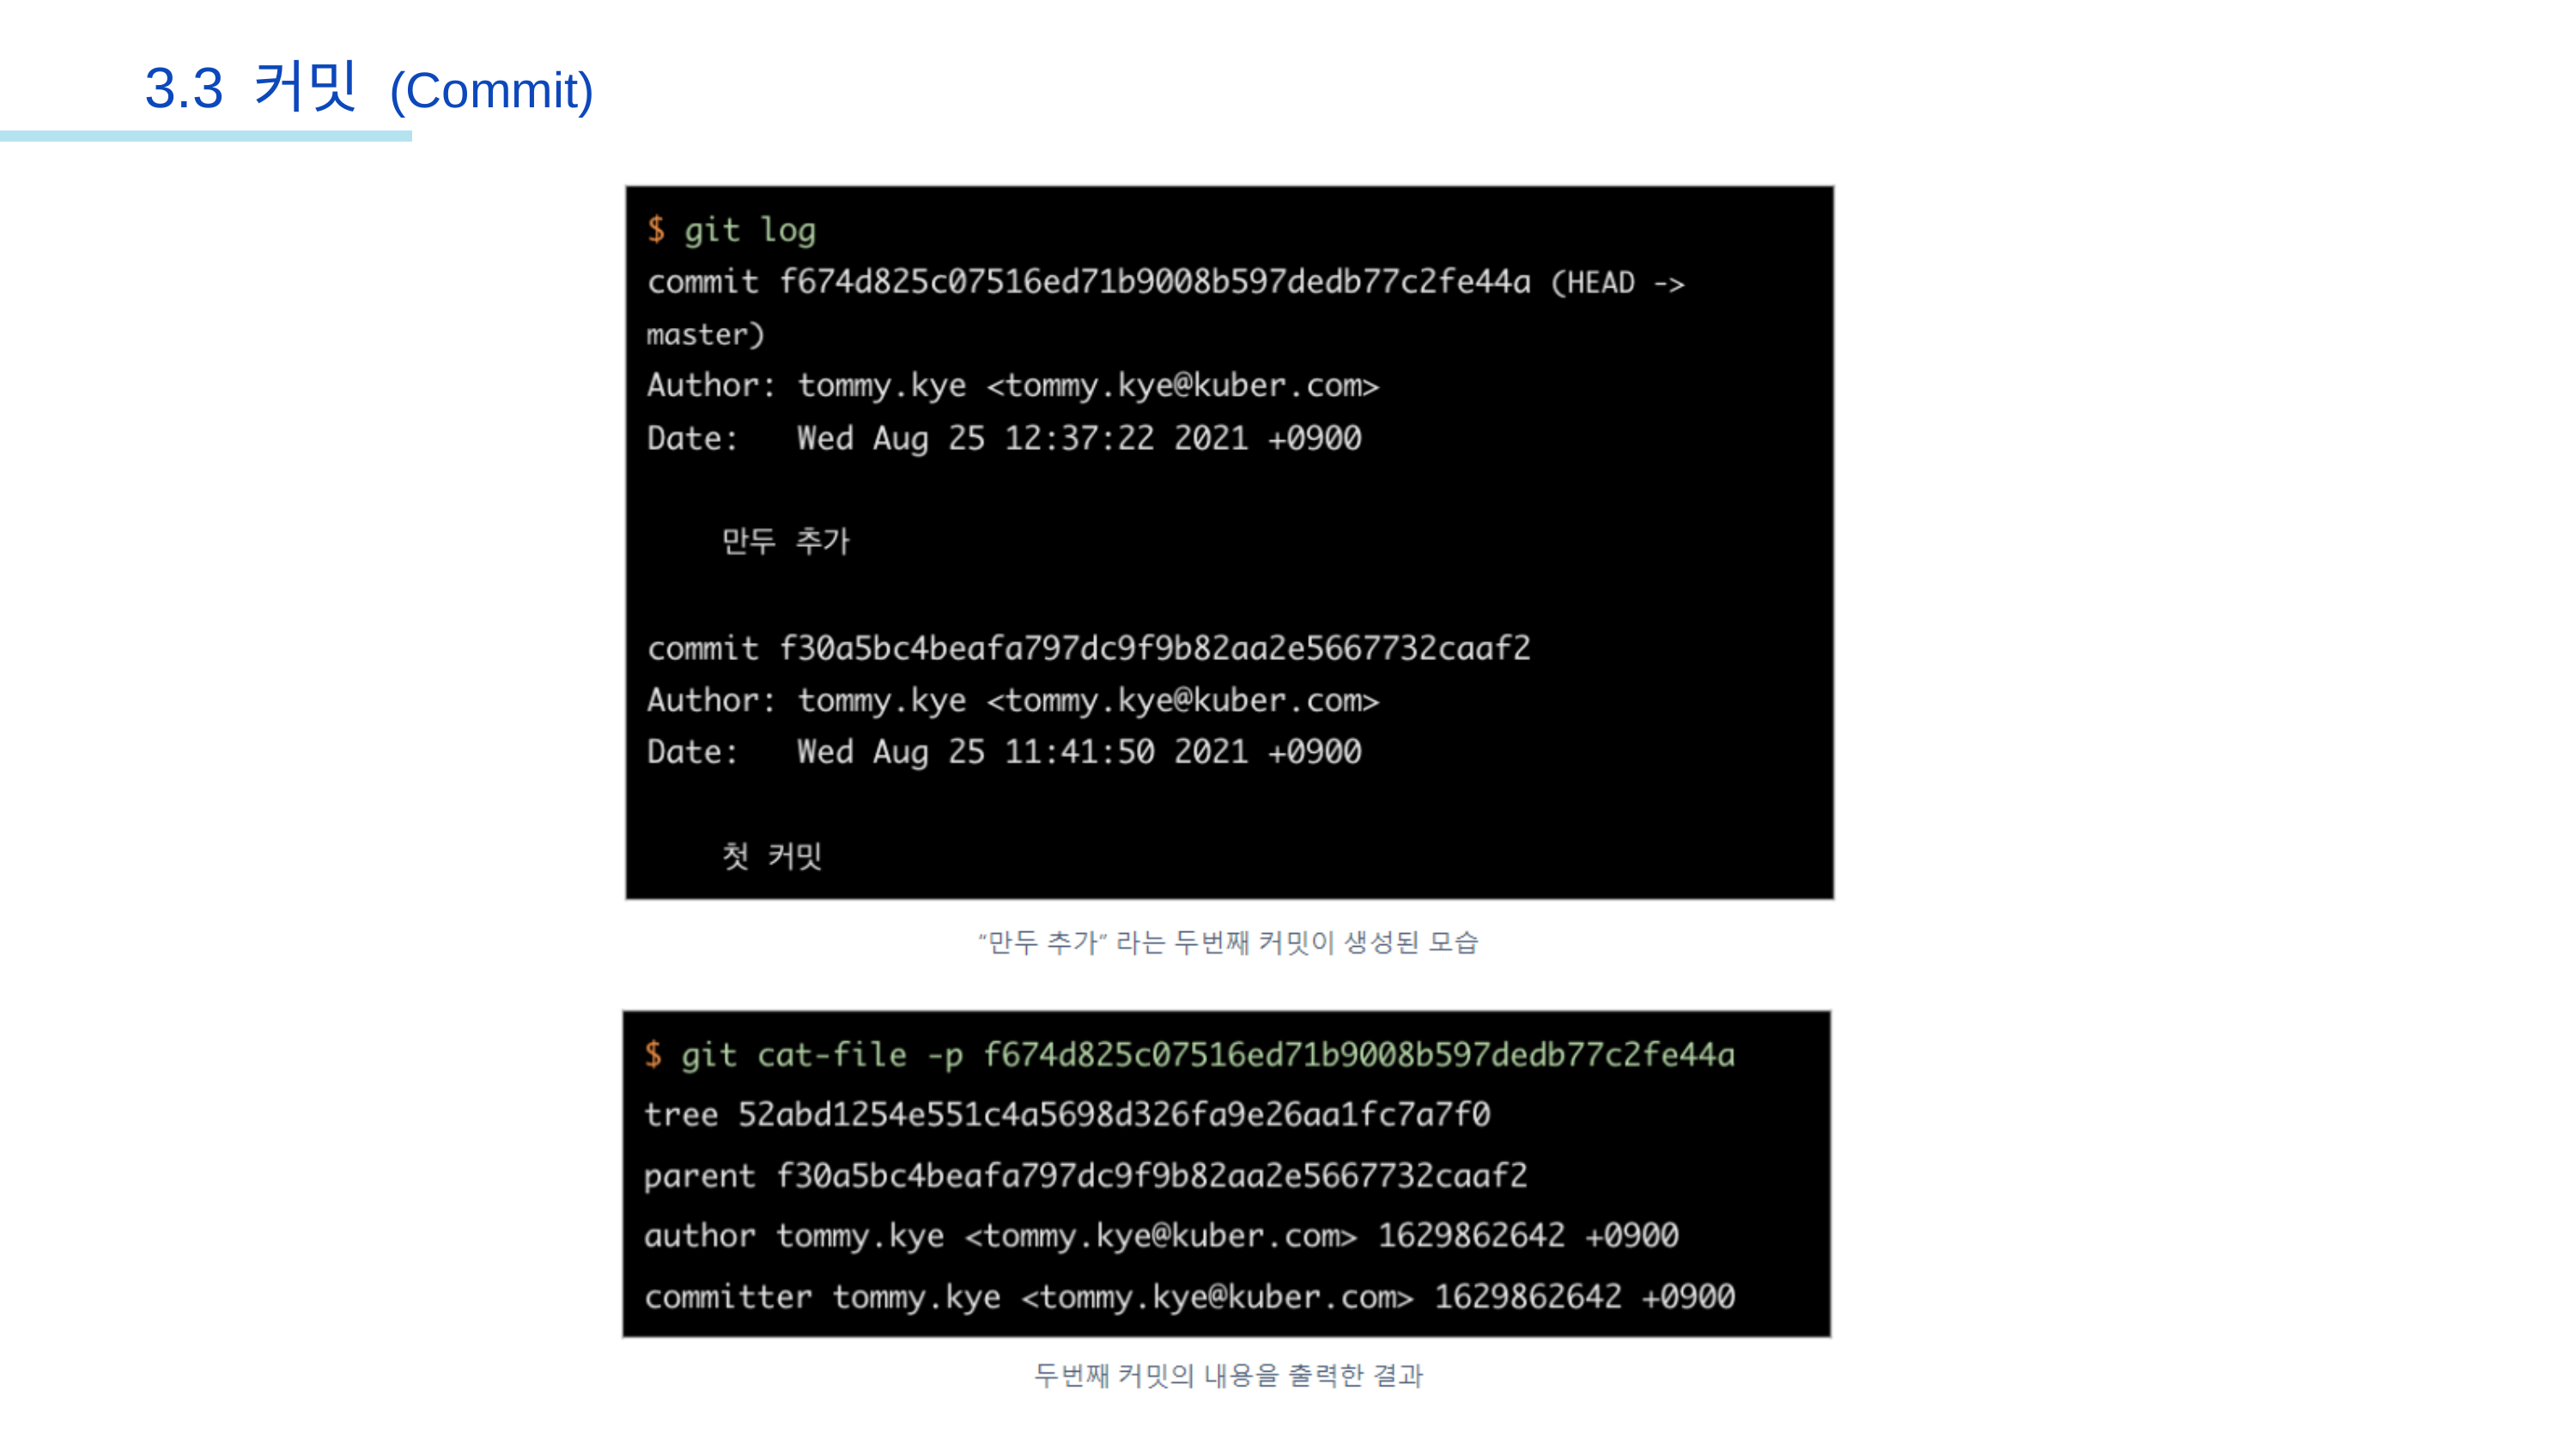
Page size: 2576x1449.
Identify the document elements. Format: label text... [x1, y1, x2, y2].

picture [616, 177, 1847, 1398]
text_box [0, 130, 412, 142]
text_box 3.3 커밋 (Commit) [144, 36, 1971, 119]
